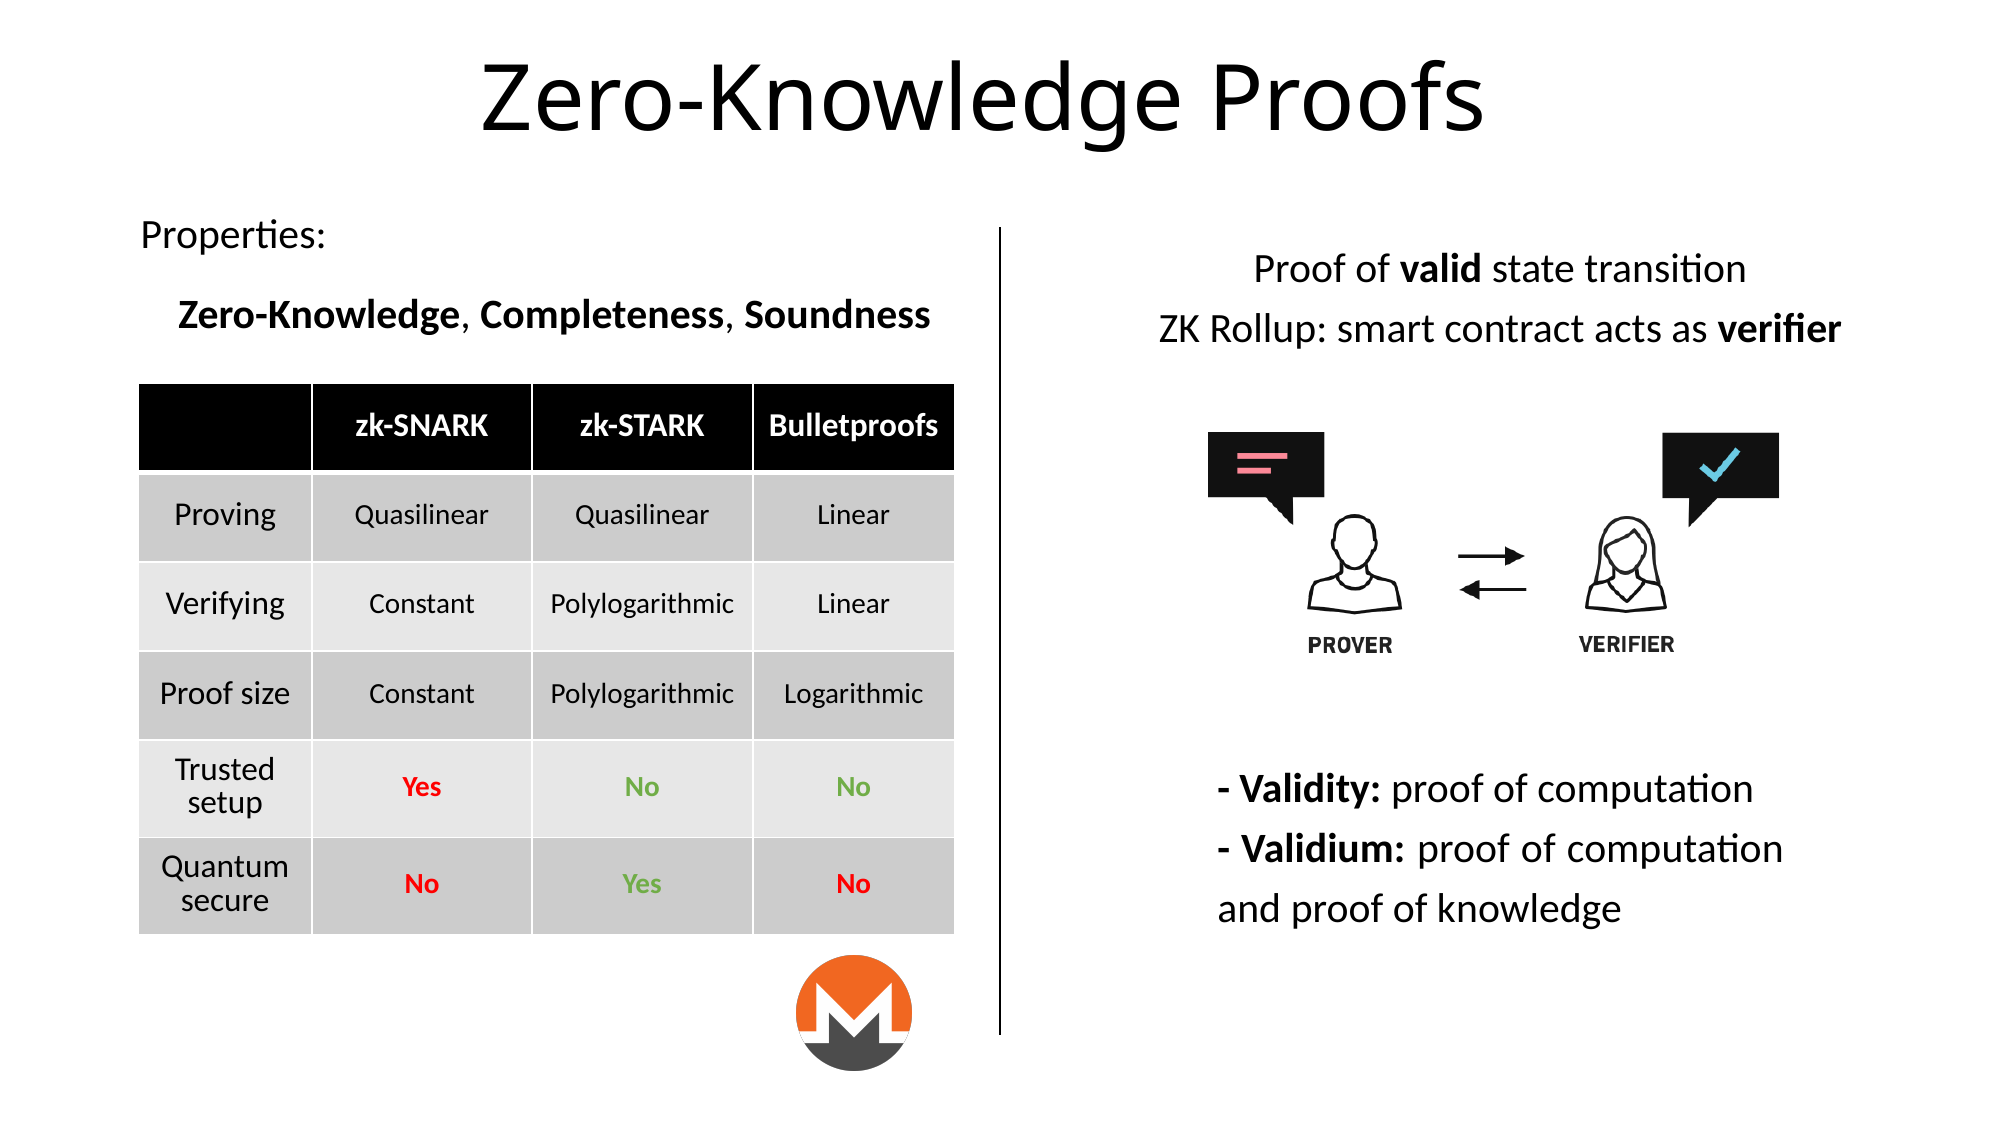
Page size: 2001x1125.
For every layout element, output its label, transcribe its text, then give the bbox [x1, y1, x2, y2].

text_box Proof of valid state transition ZK Rollup: smart contract acts as verifier [1144, 223, 1857, 464]
table_cell Verifying [139, 563, 311, 650]
table_cell Constant [313, 652, 531, 739]
table_cell No [313, 838, 531, 934]
table_header zk-SNARK [313, 384, 531, 470]
picture [796, 955, 912, 1071]
table_cell Proving [139, 475, 311, 561]
table_cell Quasilinear [313, 475, 531, 561]
table_cell Quantum secure [139, 838, 311, 934]
table_cell Quasilinear [533, 475, 752, 561]
table_cell Constant [313, 563, 531, 650]
table_cell Yes [313, 741, 531, 837]
table_cell Polylogarithmic [533, 652, 752, 739]
text_box - Validity: proof of computation - Validium: proof of computation and proof of knowledge [1202, 742, 1799, 983]
table_cell Linear [754, 475, 954, 561]
table_header Bulletproofs [754, 384, 954, 470]
table_header [139, 384, 311, 470]
table_cell No [754, 838, 954, 934]
table_cell Trusted setup [139, 741, 311, 837]
list Properties: Zero-Knowledge, Completeness, Soundness [125, 231, 984, 345]
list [1165, 383, 1836, 705]
table_cell No [533, 741, 752, 837]
text_box Zero-Knowledge Proofs [465, 31, 1502, 156]
table_cell No [754, 741, 954, 837]
table_cell Yes [533, 838, 752, 934]
table_header zk-STARK [533, 384, 752, 470]
table_cell Linear [754, 563, 954, 650]
table_cell Polylogarithmic [533, 563, 752, 650]
table_cell Logarithmic [754, 652, 954, 739]
table_cell Proof size [139, 652, 311, 739]
